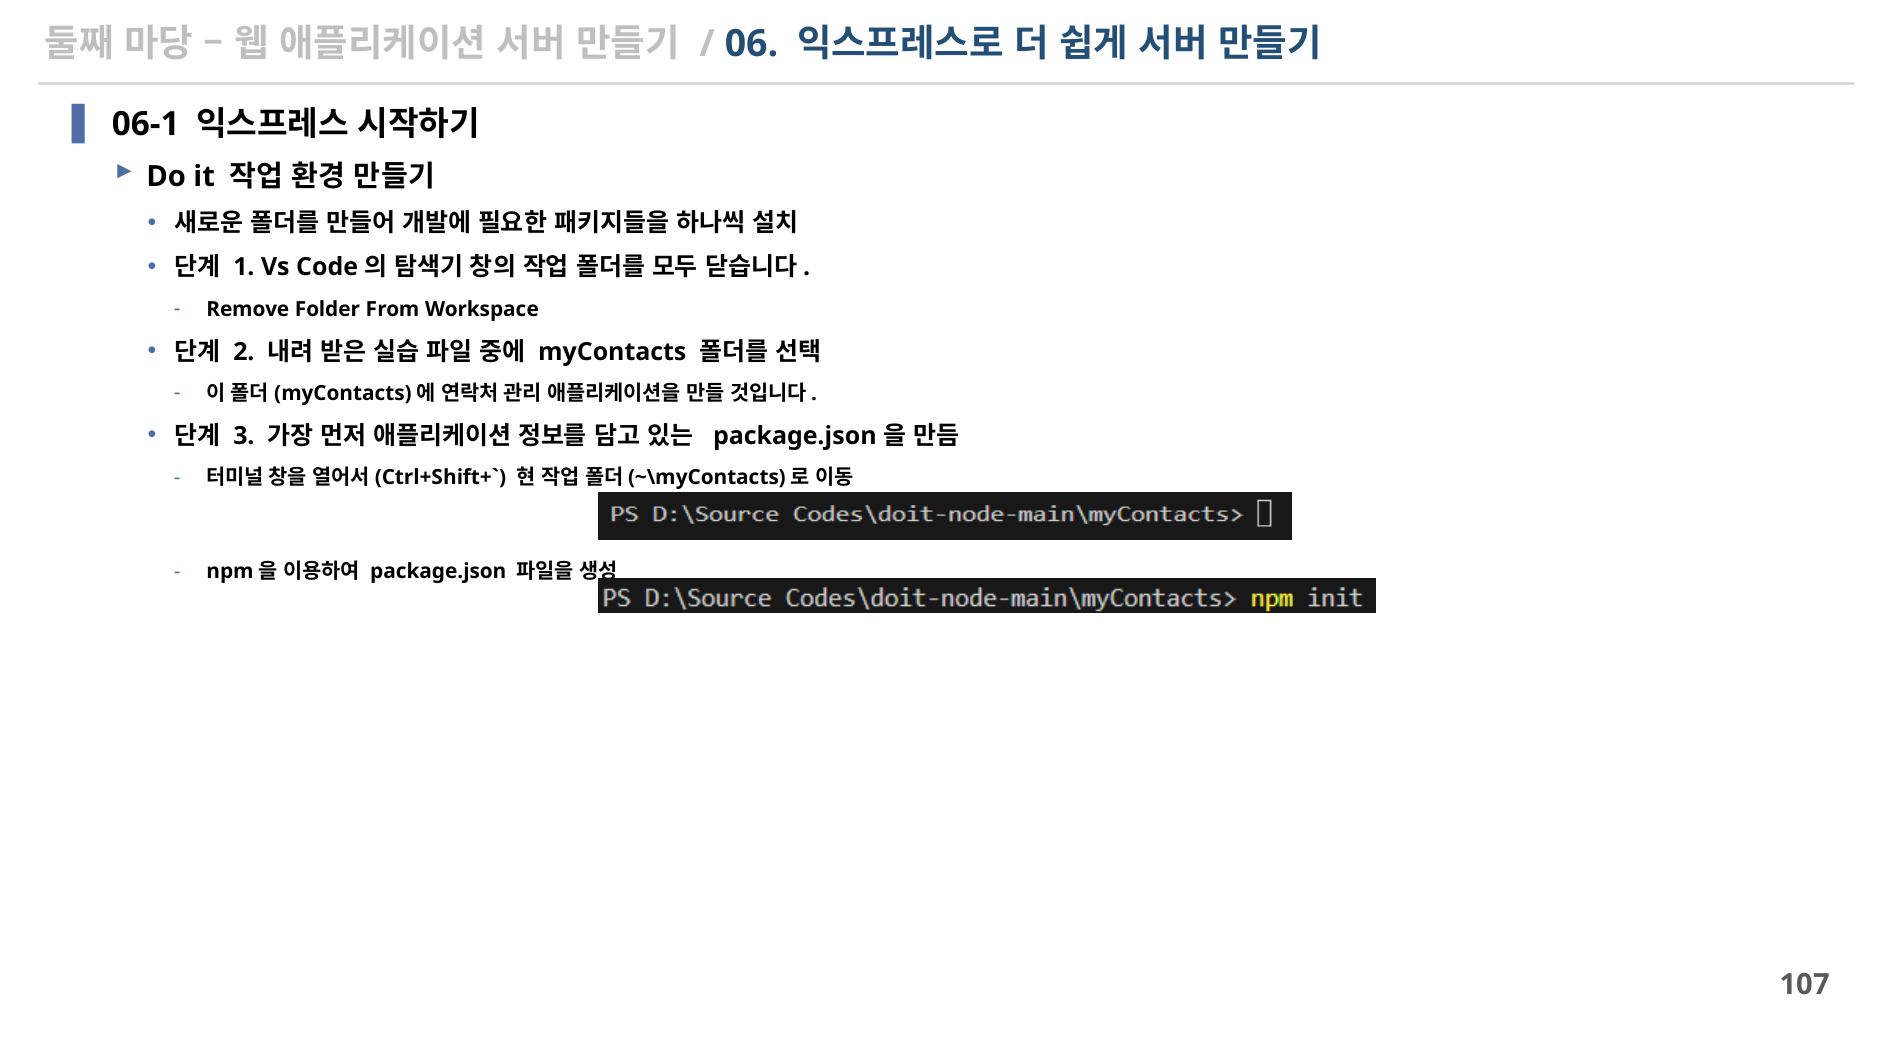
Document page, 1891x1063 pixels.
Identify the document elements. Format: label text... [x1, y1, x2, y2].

list 06-1 익스프레스 시작하기 Do it 작업 환경 만들기 새로운 폴더를 만들어 개발에 필요한 패키지들을 하나씩 설치 단계 1. Vs Code의 탐색기 창의 작업 폴더를 모두 닫습니다. Remove Folder From Workspace 단계 2. 내려 받은 실습 파일 중에 myContacts 폴더를 선택 이 폴더(myContacts)에 연락처 관리 애플리케이션을 만들 것입니다. 단계 3. 가장 먼저 애플리케이션 정보를 담고 있는 package.json을 만듬 터미널 창을 열어서(Ctrl+Shift+`) 현 작업 폴더(~\myContacts)로 이동 npm을 이용하여 package.json 파일을 생성 [43, 94, 1855, 506]
picture [597, 491, 1293, 540]
picture [598, 578, 1376, 614]
slide_number 107 [1703, 956, 1845, 1014]
title 둘째 마당 – 웹 애플리케이션 서버 만들기 / 06. 익스프레스로 더 쉽게 서버 만들기 [29, 11, 1855, 73]
